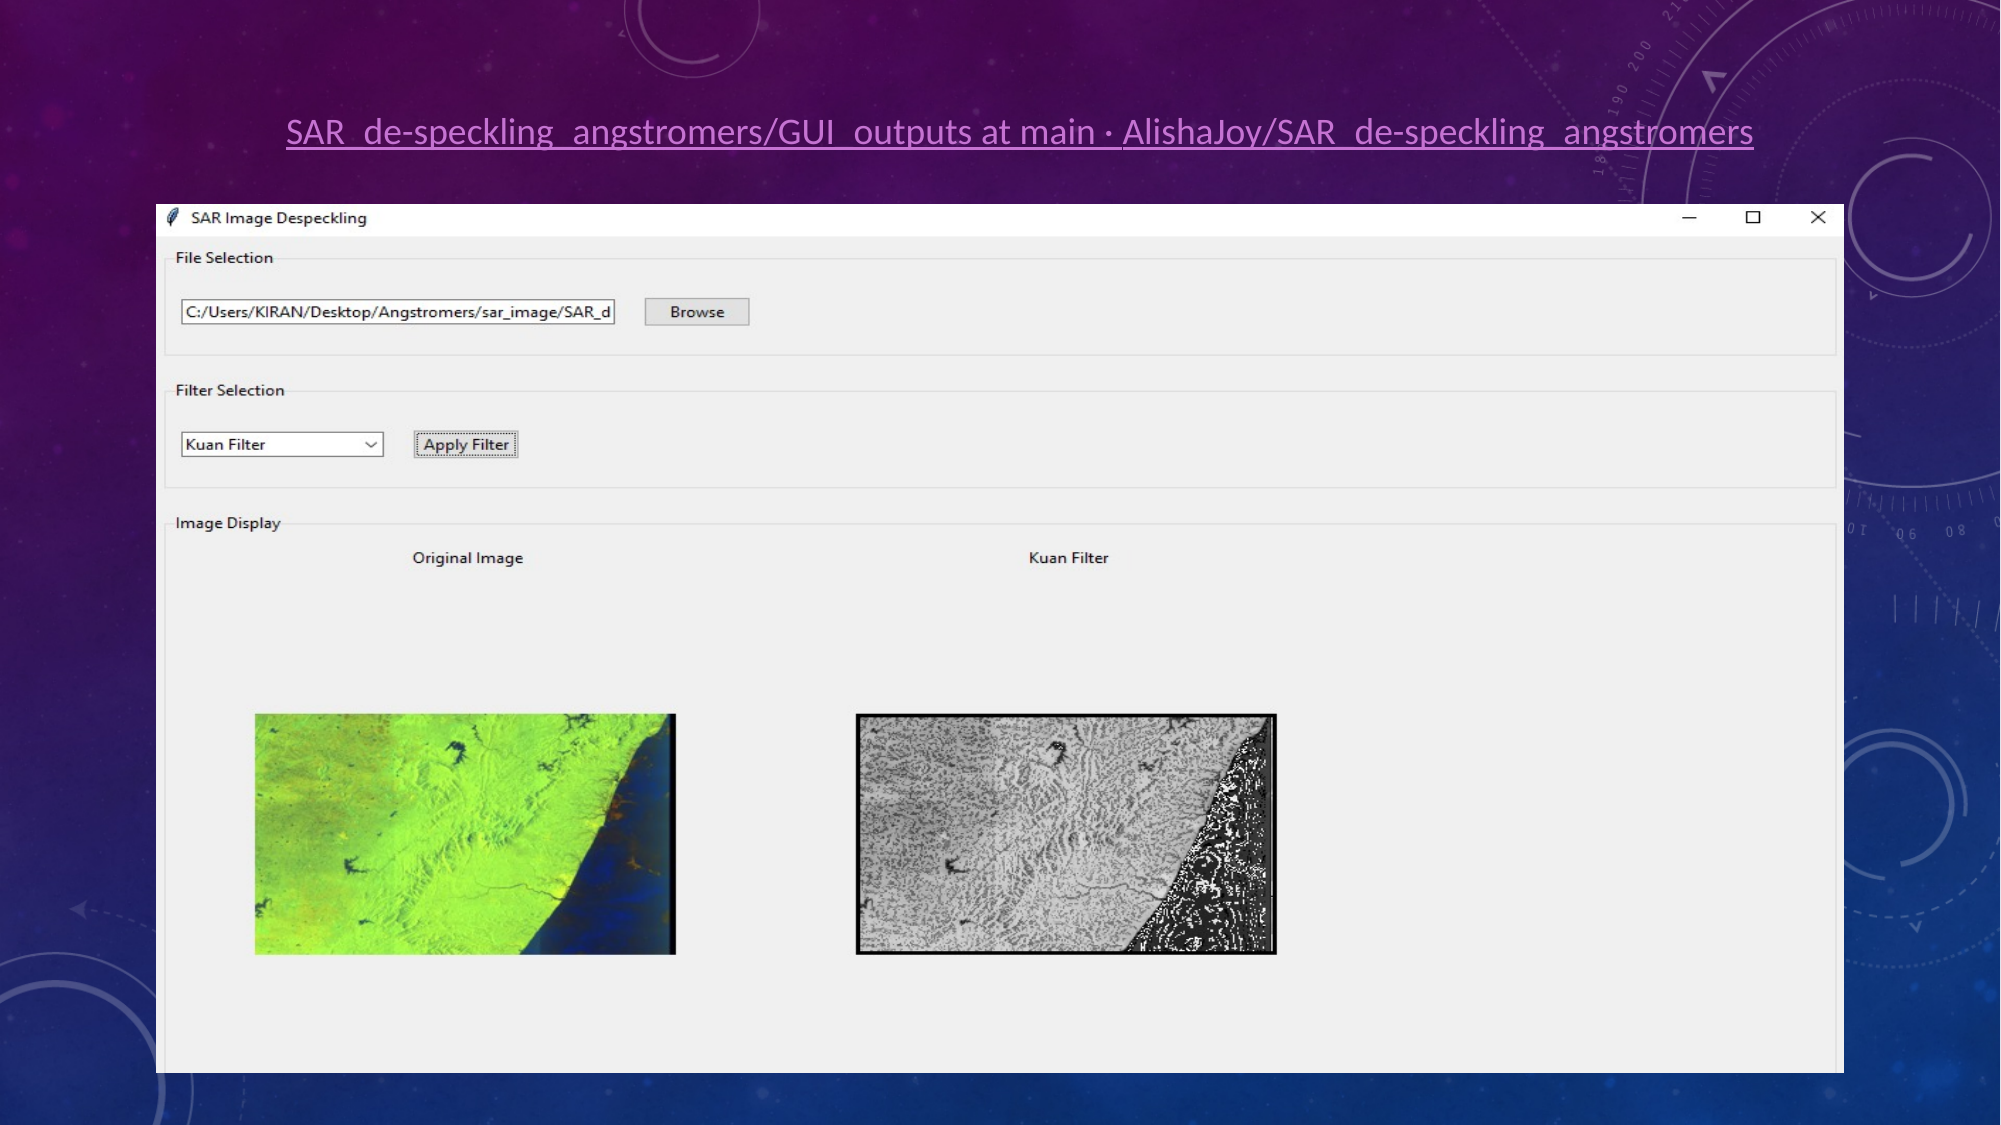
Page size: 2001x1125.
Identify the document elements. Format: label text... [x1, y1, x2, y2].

text_box SAR_de-speckling_angstromers/GUI_outputs at main · AlishaJoy/SAR_de-speckling_angstromers [271, 99, 1770, 160]
picture [0, 0, 2001, 1125]
